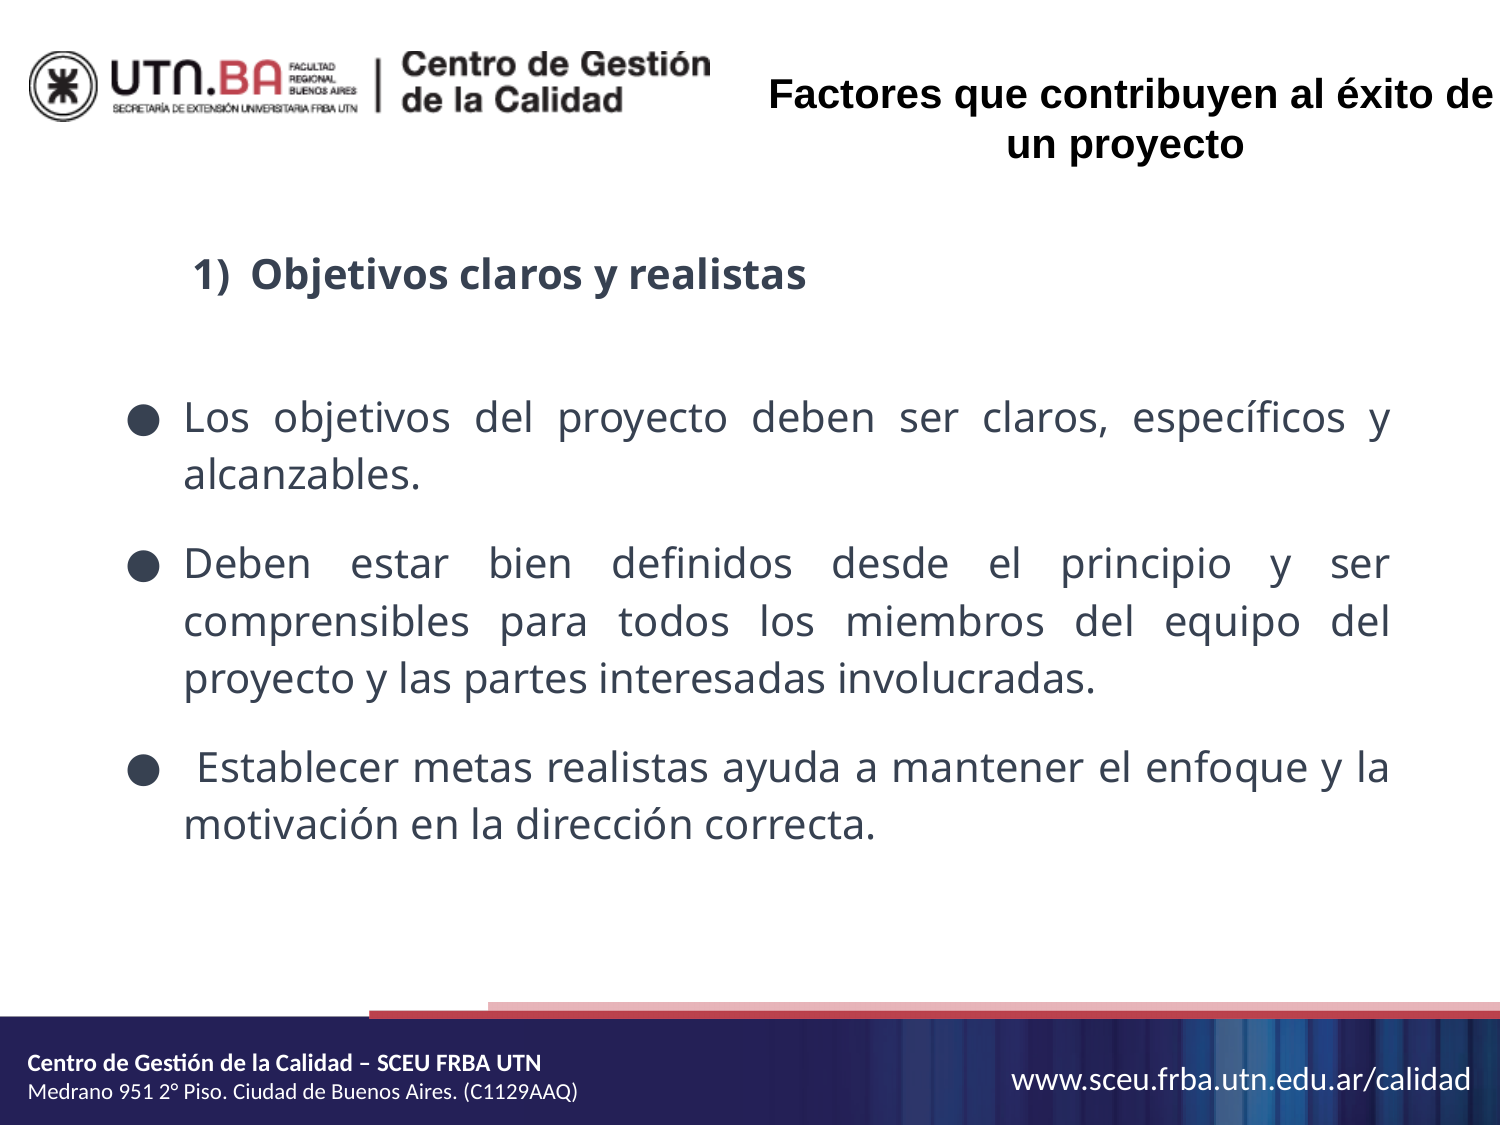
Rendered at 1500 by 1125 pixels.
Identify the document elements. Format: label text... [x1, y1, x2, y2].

text_box Objetivos claros y realistas [160, 225, 1015, 313]
text_box Factores que contribuyen al éxito de un proyecto [749, 52, 1500, 183]
picture [29, 51, 710, 122]
text_box Los objetivos del proyecto deben ser claros, específicos y alcanzables. Deben estar bien definidos desde el principio y ser comprensibles para todos los miembros del equipo del proyecto y las partes interesadas involucradas. Establecer metas realistas ayuda a mantener el enfoque y la motivación en la dirección correcta. [93, 367, 1407, 864]
picture [0, 1002, 1500, 1125]
